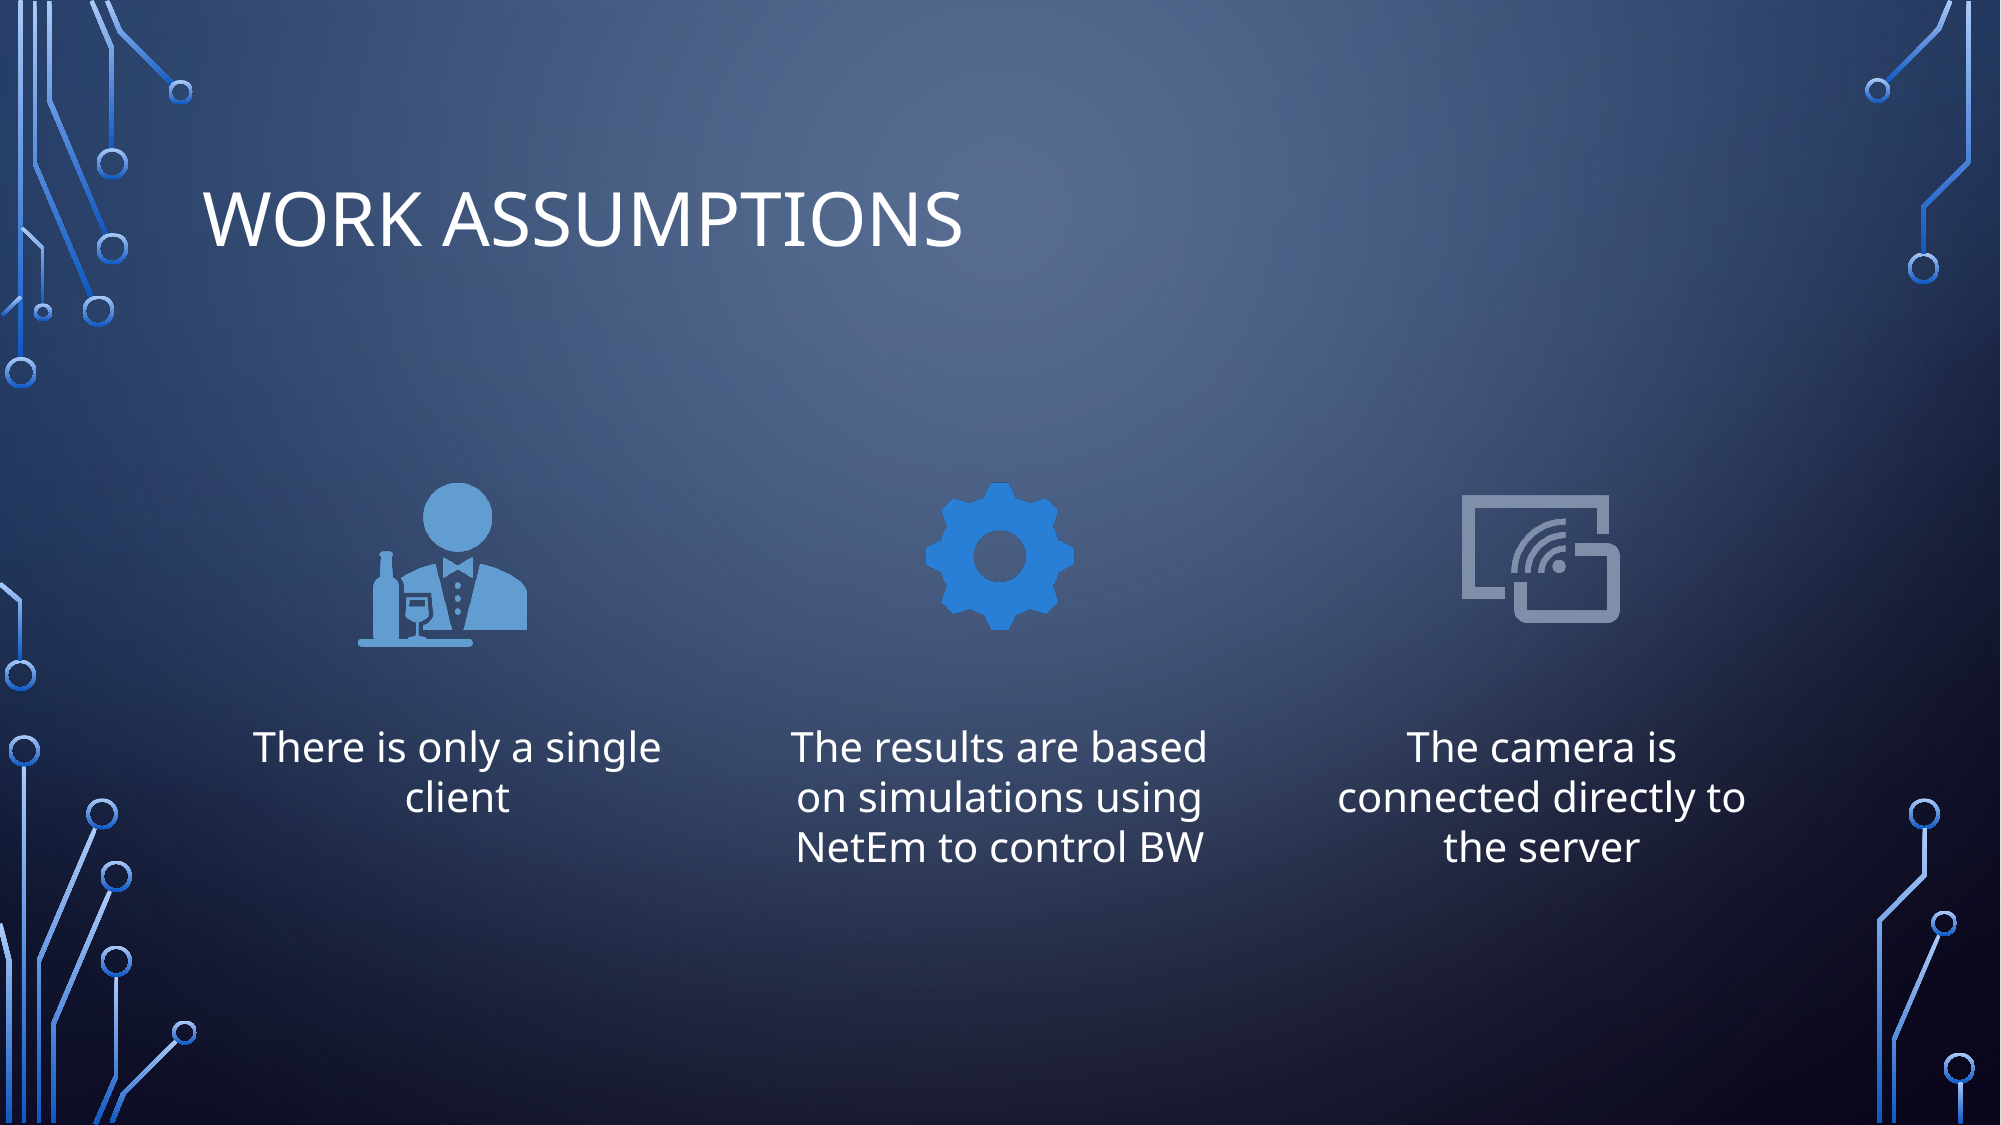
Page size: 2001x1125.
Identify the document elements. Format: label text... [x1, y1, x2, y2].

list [186, 396, 1813, 913]
title Work assumptions [187, 101, 1813, 344]
